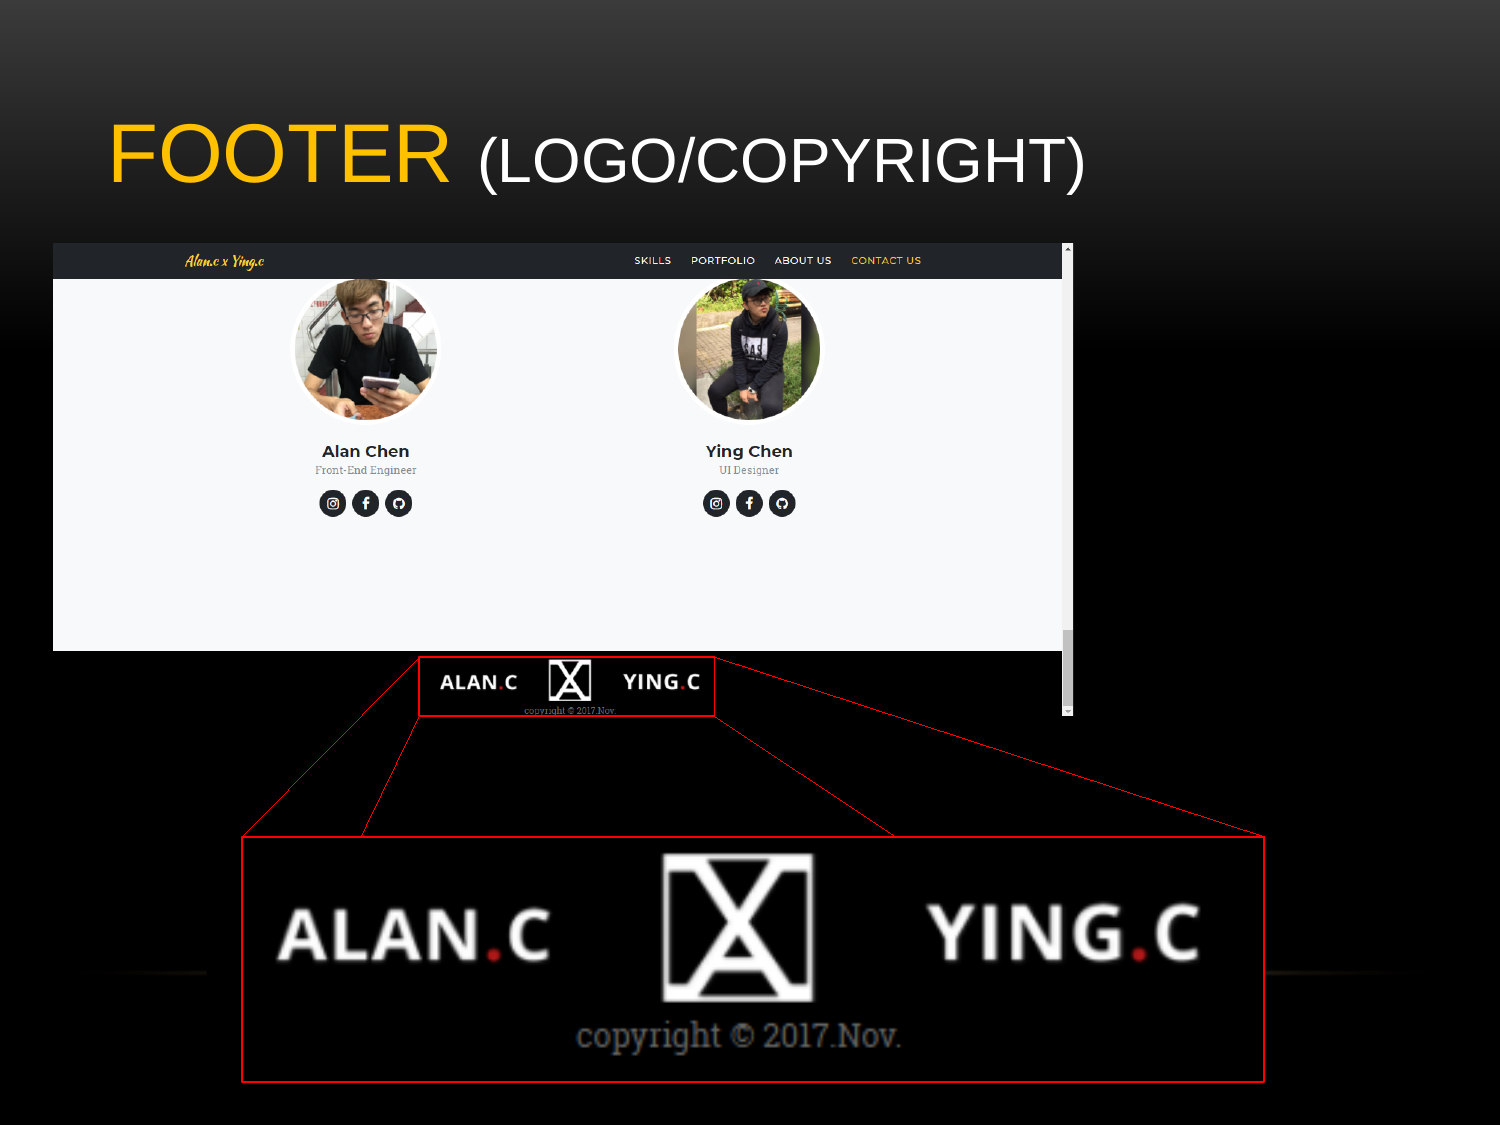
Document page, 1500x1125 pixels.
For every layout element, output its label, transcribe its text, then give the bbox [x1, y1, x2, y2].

picture [0, 0, 1500, 1125]
title FOOTER (LOGO/COPYRIGHT) [99, 18, 1401, 208]
text_box [242, 1069, 1265, 1083]
